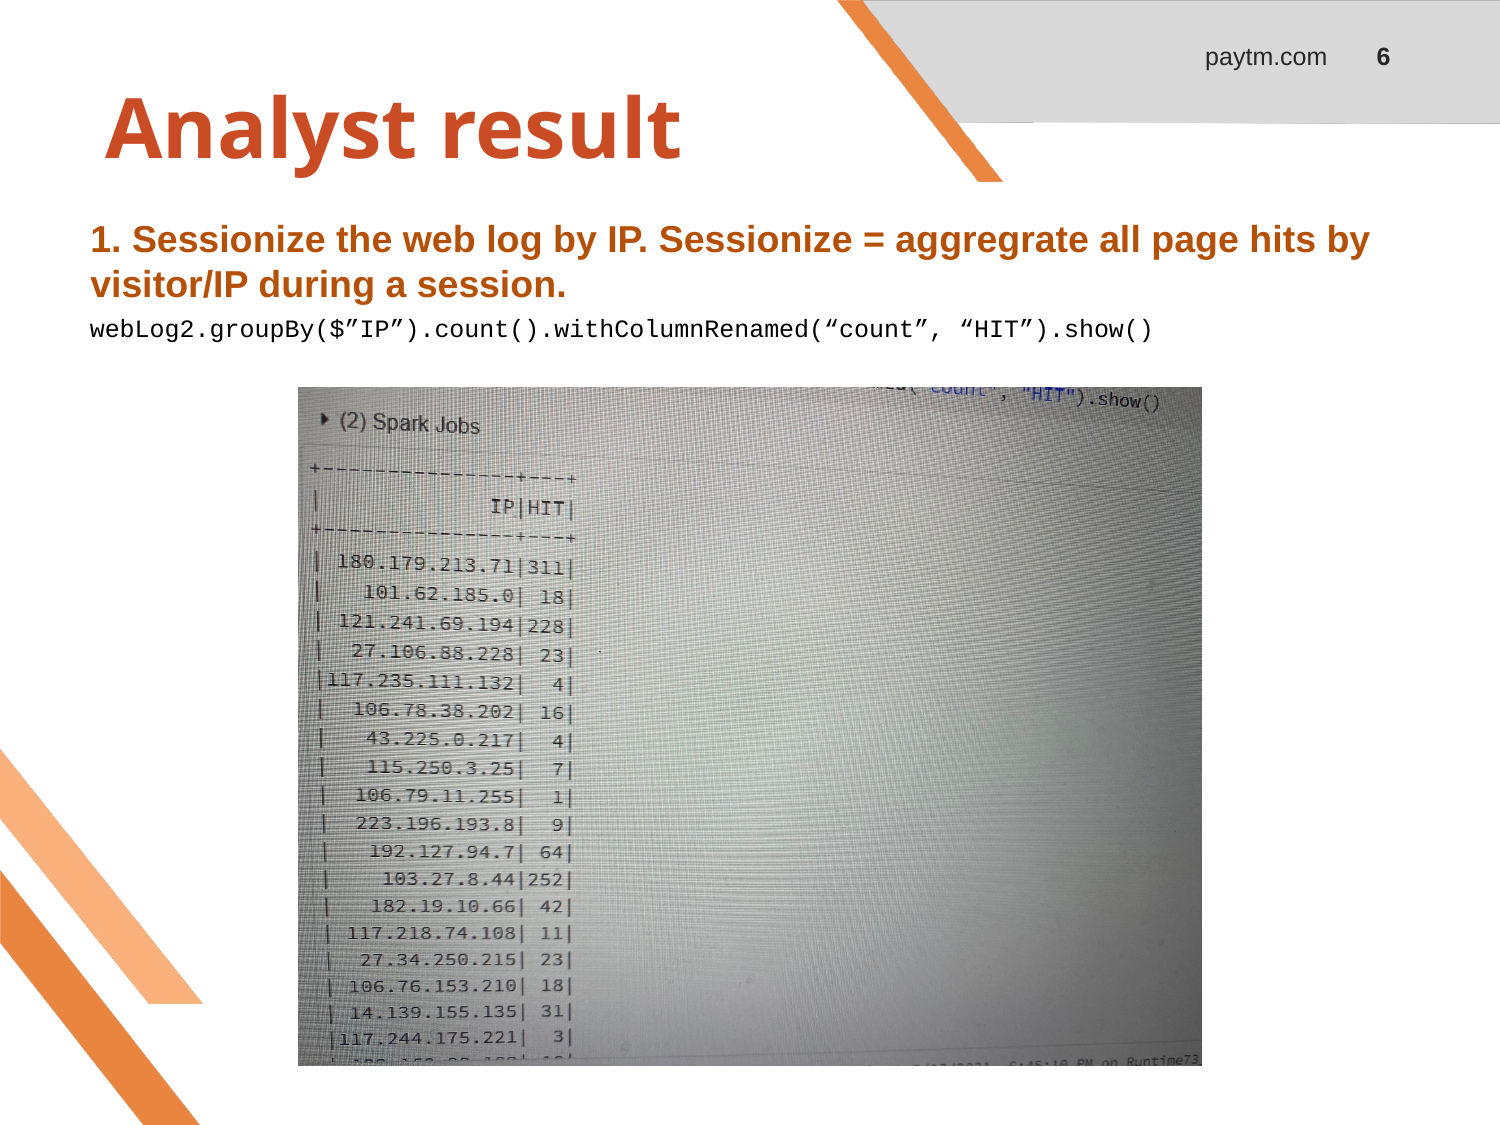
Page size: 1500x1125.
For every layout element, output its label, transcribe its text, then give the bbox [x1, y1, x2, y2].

picture [297, 387, 1202, 1066]
picture [0, 745, 203, 1125]
text_box 1. Sessionize the web log by IP. Sessionize = aggregrate all page hits by visitor/IP during a session. [75, 208, 1425, 313]
text_box webLog2.groupBy($”IP”).count().withColumnRenamed(“count”, “HIT”).show() [75, 313, 1400, 350]
title Analyst result [75, 59, 875, 191]
slide_number 6 [1342, 28, 1425, 78]
picture [837, 0, 1500, 182]
footer paytm.com [937, 28, 1342, 78]
